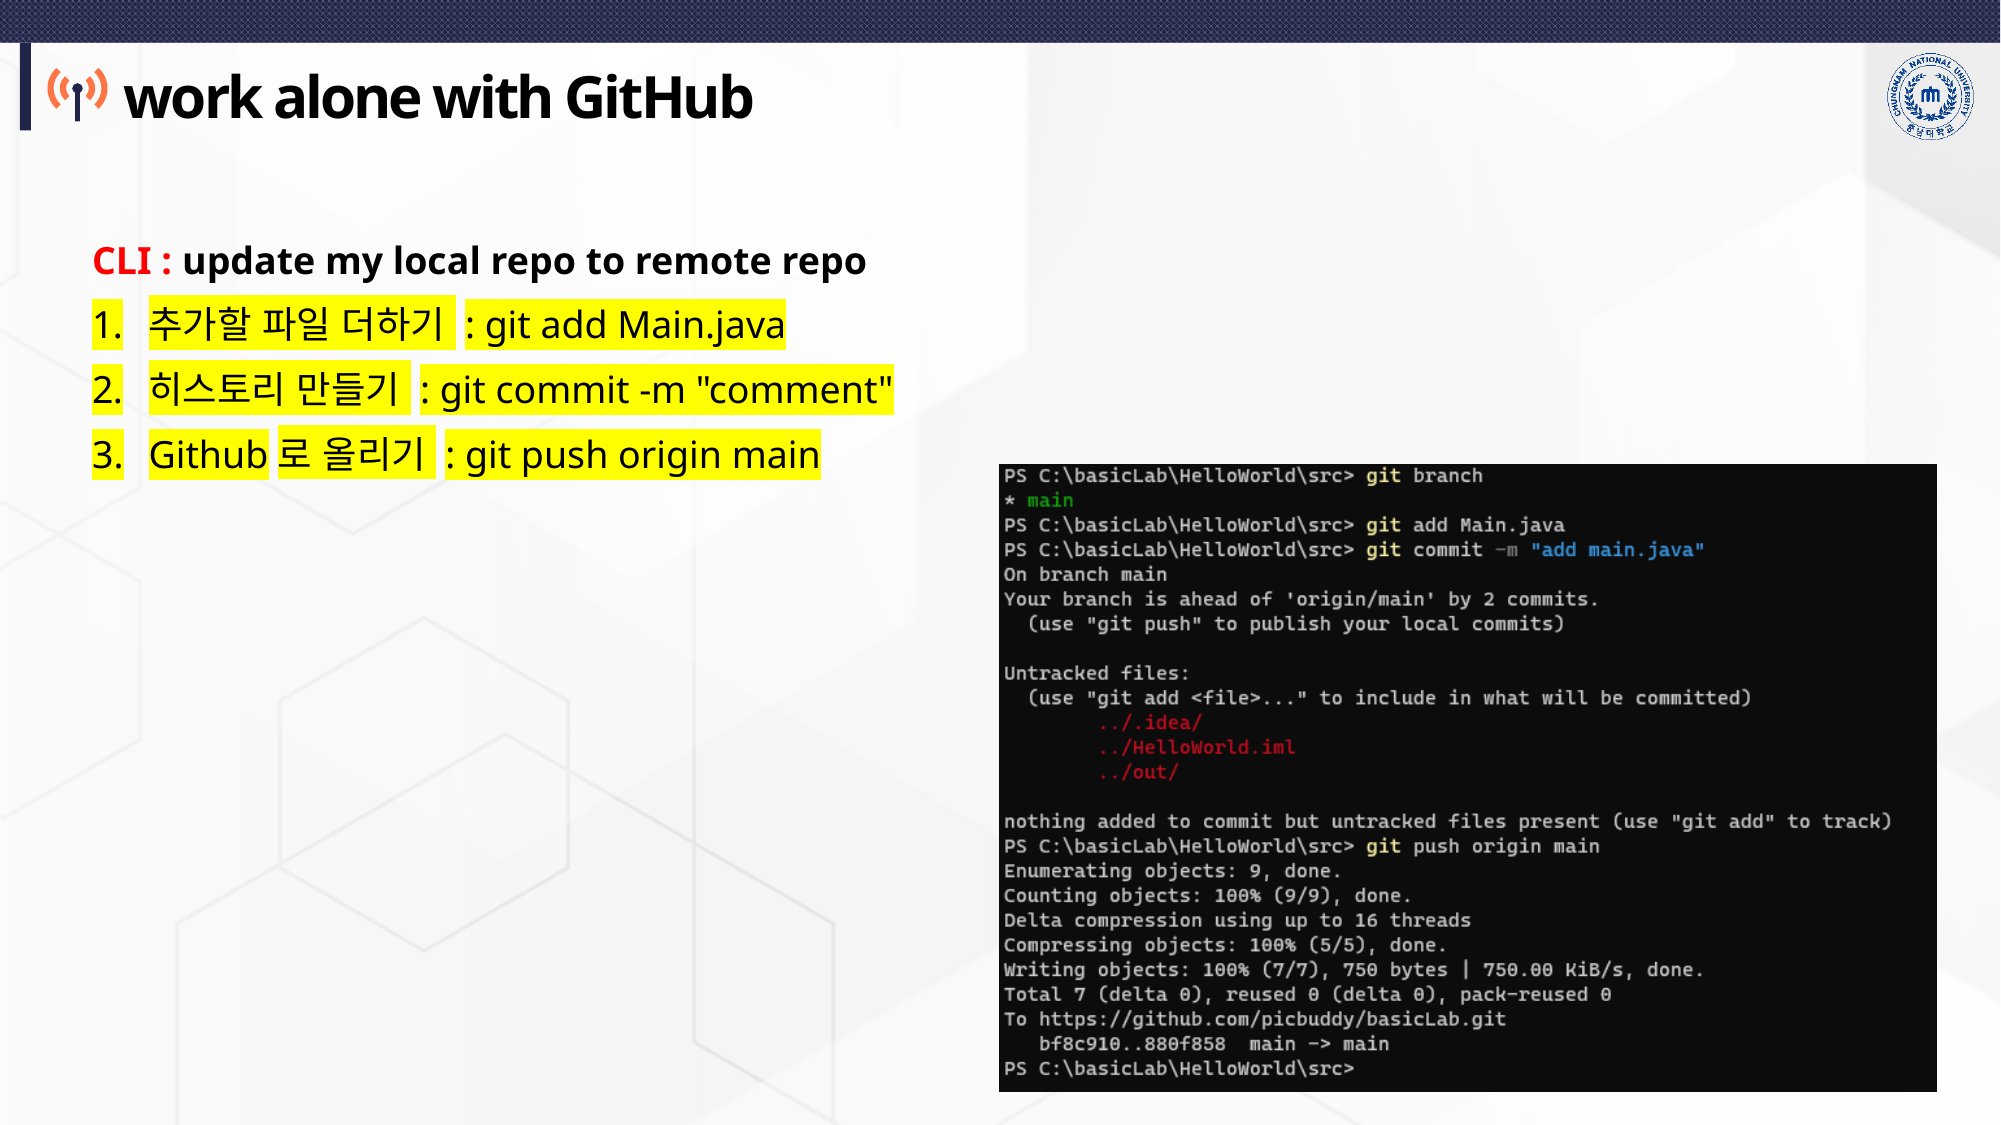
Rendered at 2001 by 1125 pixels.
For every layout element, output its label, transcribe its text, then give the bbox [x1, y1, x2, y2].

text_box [47, 59, 1536, 131]
text_box CLI : update my local repo to remote repo 추가할 파일 더하기 : git add Main.java 히스토리 만들기 : git commit -m "comment" Github로 올리기 : git push origin main [77, 226, 1078, 484]
picture [0, 0, 2001, 1125]
text_box [19, 42, 32, 131]
